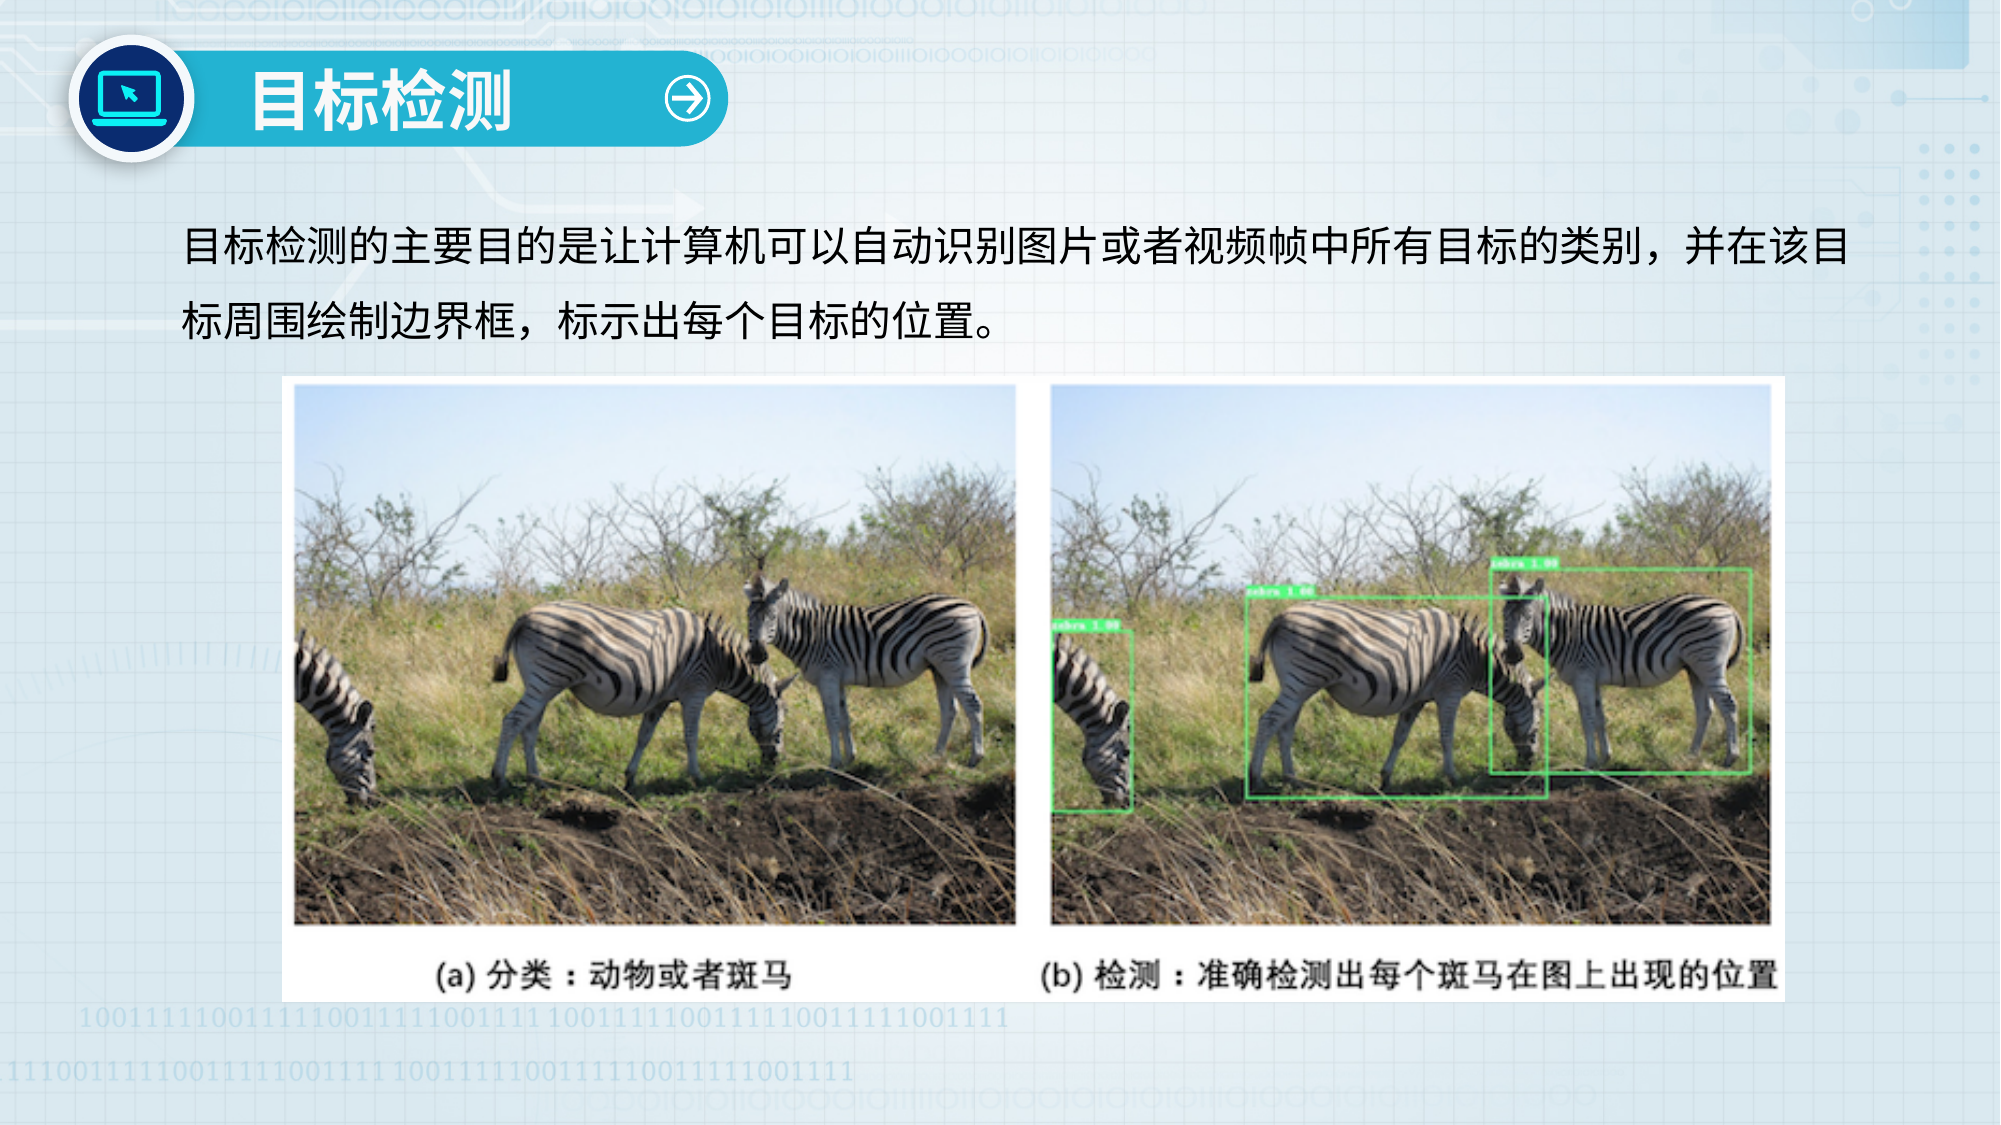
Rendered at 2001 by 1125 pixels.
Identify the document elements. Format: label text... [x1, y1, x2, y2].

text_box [73, 39, 190, 158]
picture [0, 0, 2000, 1125]
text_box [190, 50, 729, 147]
text_box 目标检测的主要目的是让计算机可以自动识别图片或者视频帧中所有目标的类别，并在该目标周围绘制边界框，标示出每个目标的位置。 [166, 187, 1900, 353]
